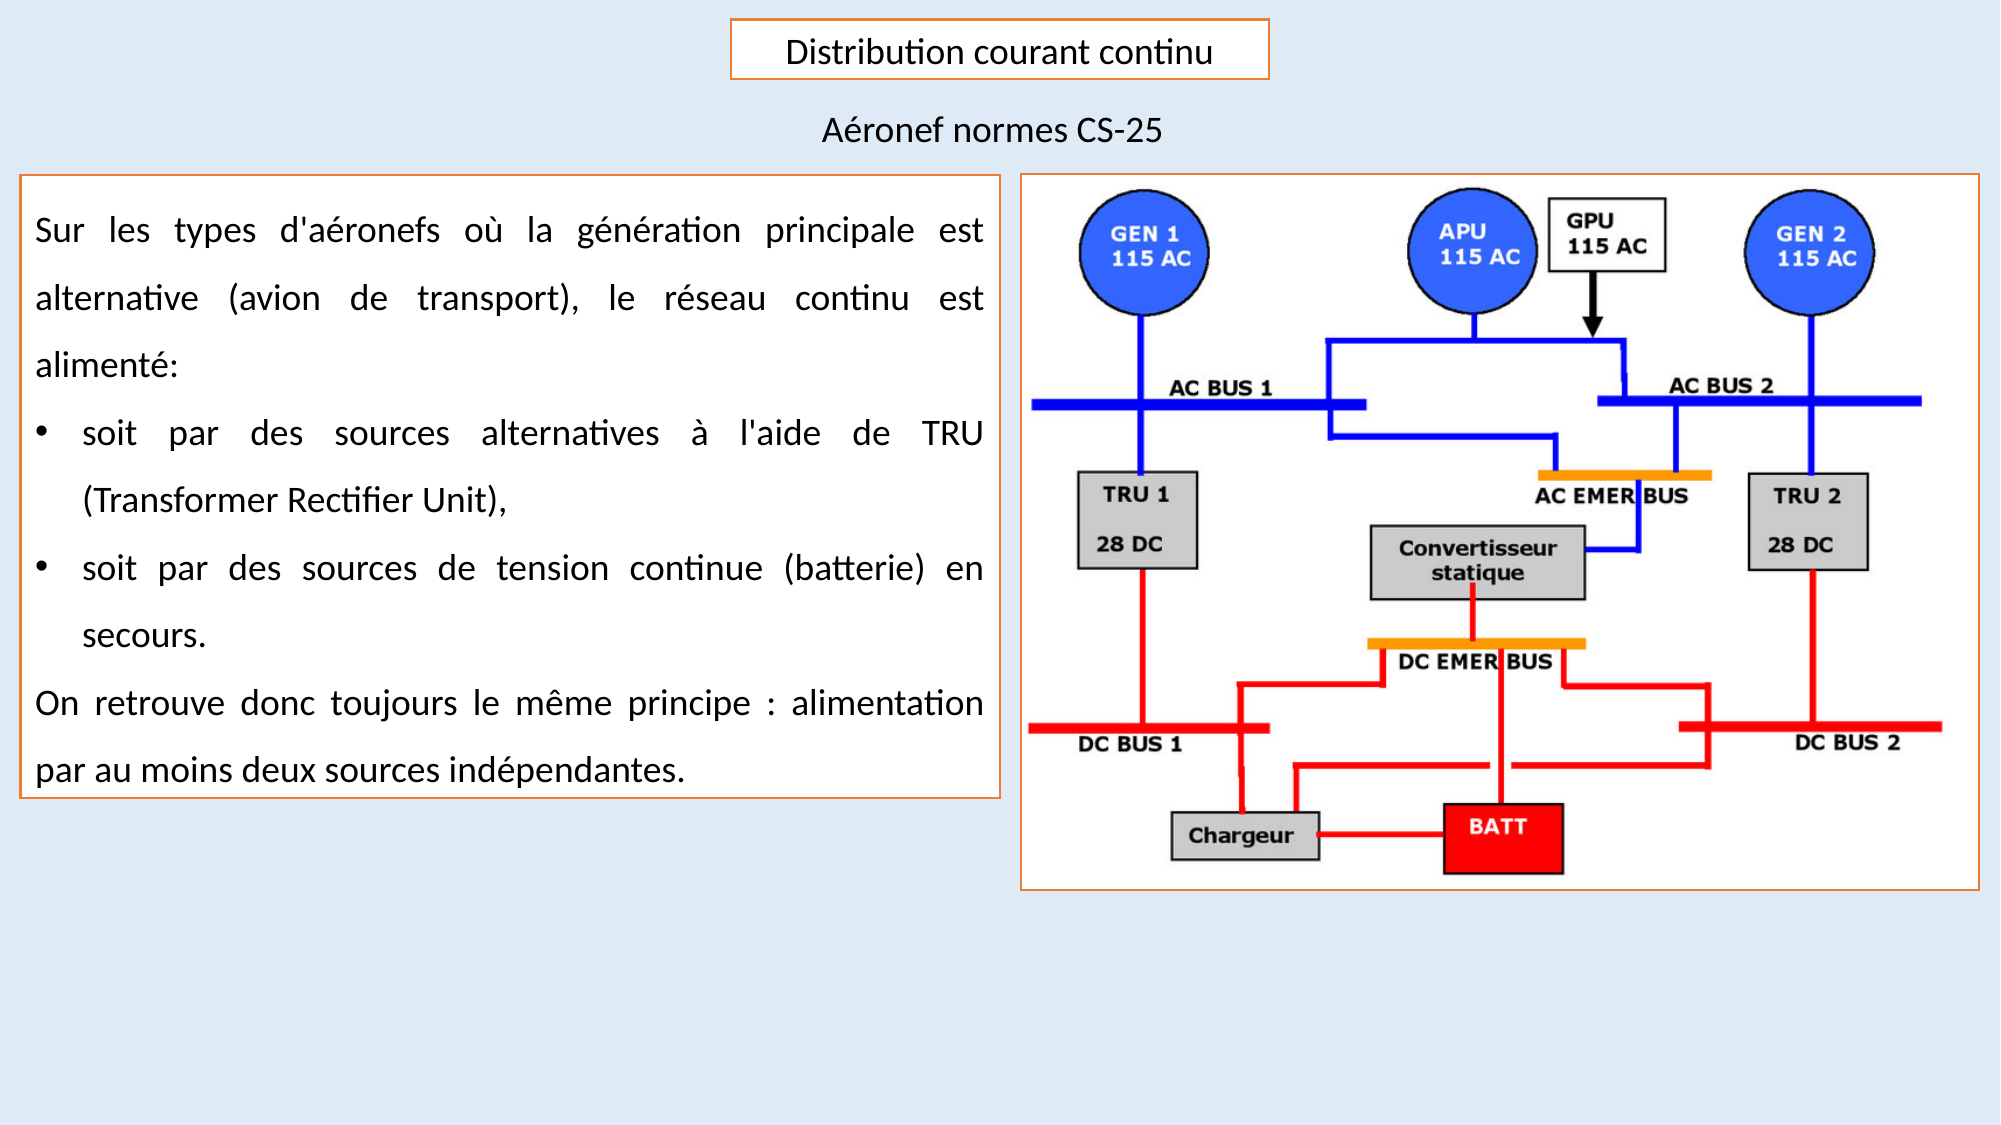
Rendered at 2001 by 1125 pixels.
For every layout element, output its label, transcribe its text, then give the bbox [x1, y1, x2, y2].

text_box Aéronef normes CS-25 [807, 97, 1238, 158]
text_box Distribution courant continu [730, 18, 1270, 80]
text_box Sur les types d'aéronefs où la génération principale est alternative (avion de transport), le réseau continu est alimenté: soit par des sources alternatives à l'aide de TRU (Transformer Rectifier Unit), soit par des sources de tension continue (batterie) en secours. On retrouve donc toujours le même principe : alimentation par au moins deux sources indépendantes. [19, 174, 1001, 799]
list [1022, 175, 1978, 890]
